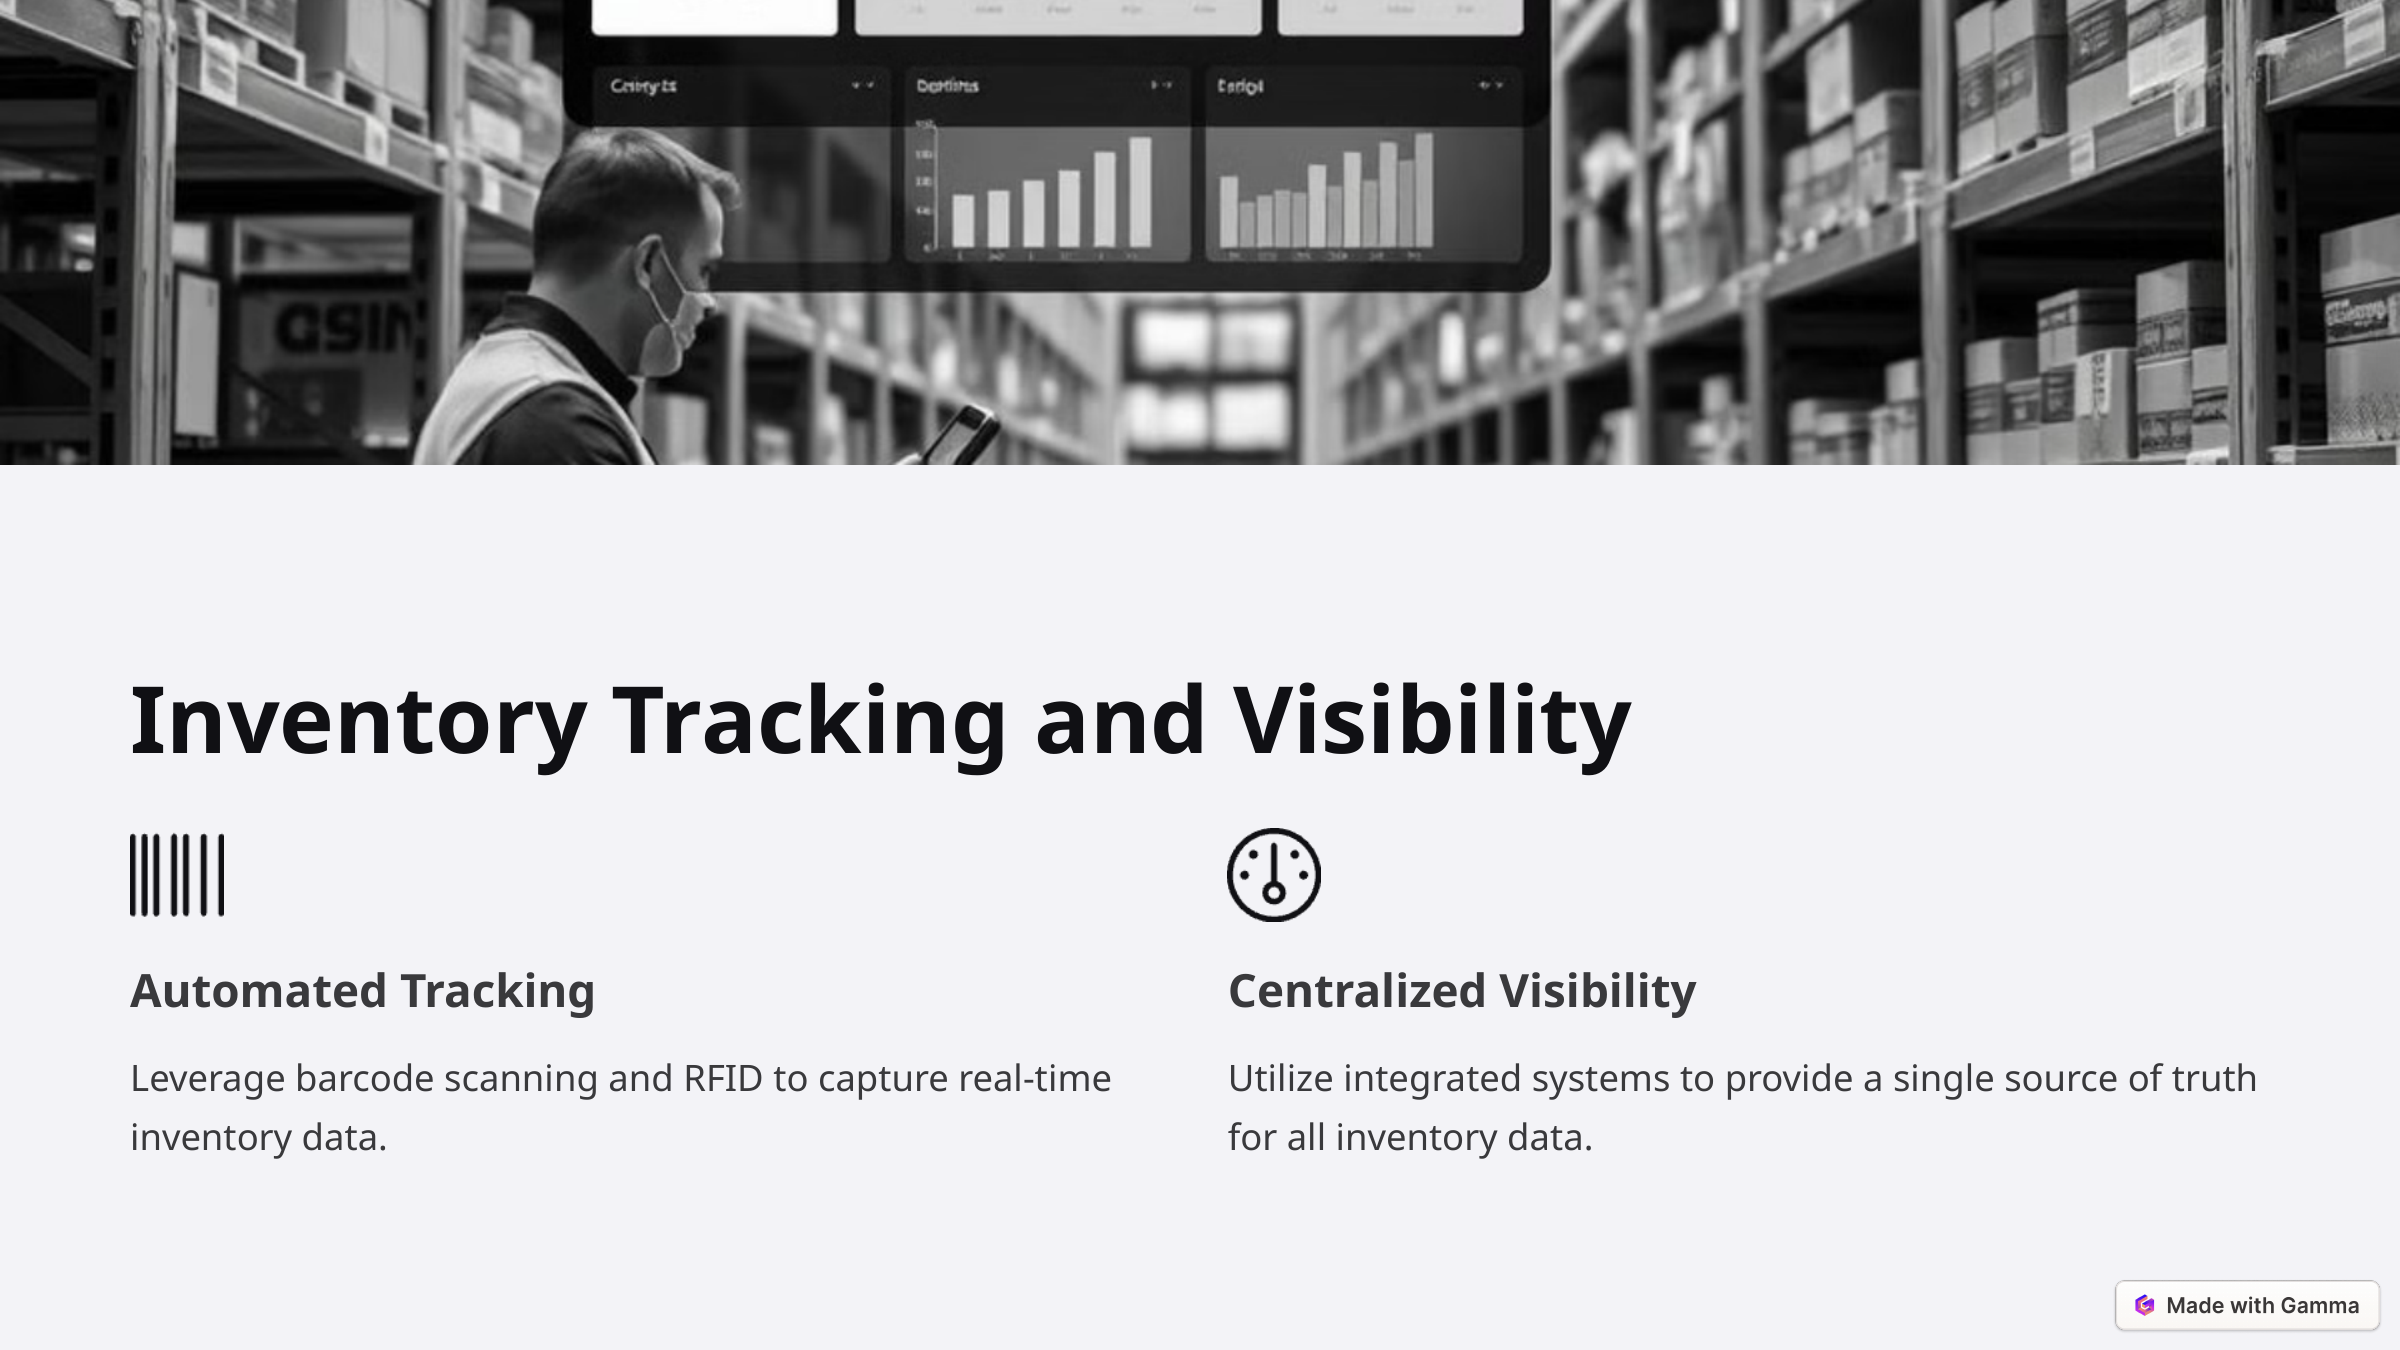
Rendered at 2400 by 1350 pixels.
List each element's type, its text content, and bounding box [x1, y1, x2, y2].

text_box Inventory Tracking and Visibility [130, 656, 1541, 773]
picture [0, 0, 2400, 466]
text_box Utilize integrated systems to provide a single source of truth for all inventory data. [1227, 1039, 2270, 1159]
picture [2106, 1271, 2389, 1339]
text_box Leverage barcode scanning and RFID to capture real-time inventory data. [130, 1039, 1172, 1159]
text_box Automated Tracking [130, 958, 596, 1017]
picture [130, 828, 224, 922]
picture [1227, 828, 1321, 922]
text_box Centralized Visibility [1227, 958, 1693, 1017]
